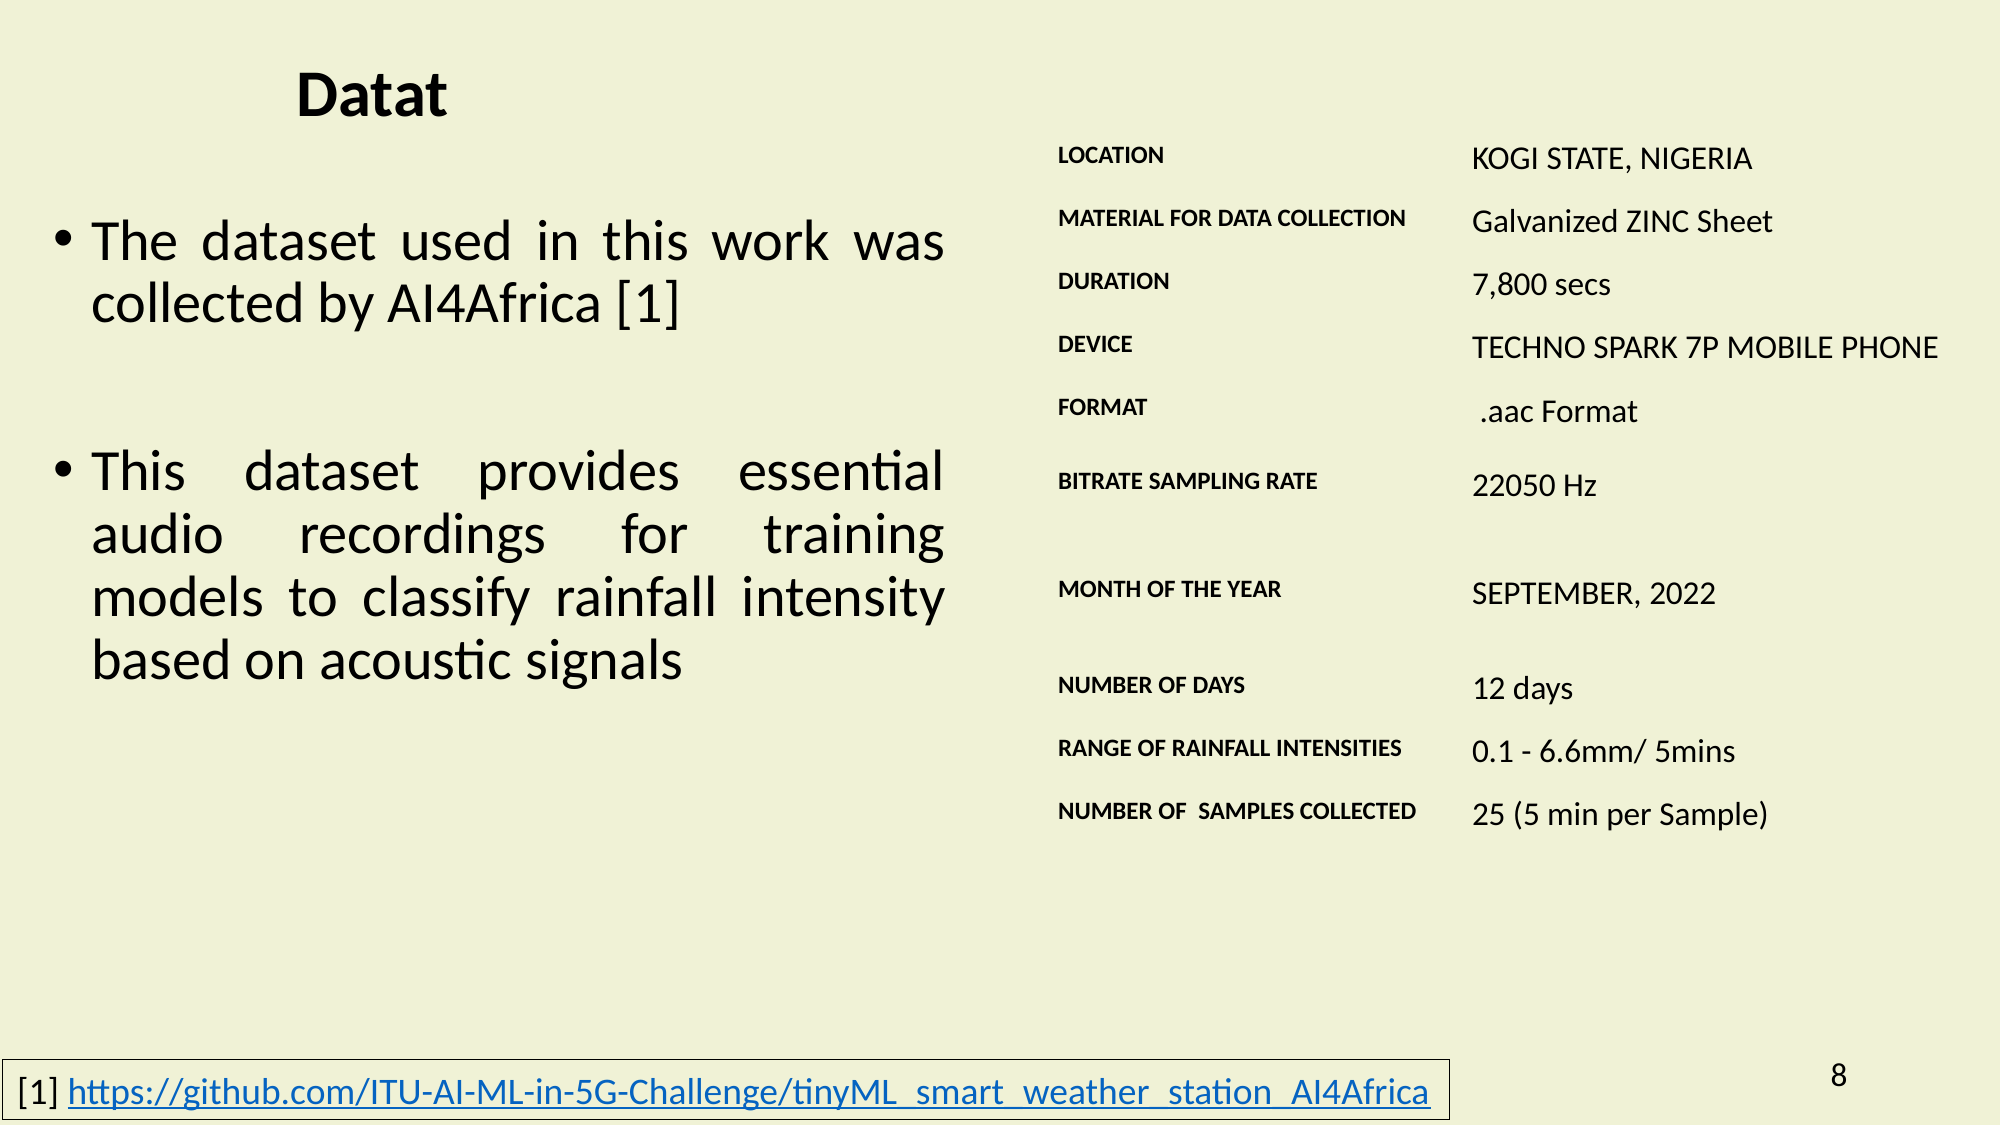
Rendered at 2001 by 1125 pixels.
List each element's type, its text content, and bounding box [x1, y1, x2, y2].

table_cell FORMAT [1043, 382, 1457, 456]
table_header LOCATION [1043, 129, 1457, 193]
text_box Datat [71, 41, 674, 137]
table_cell NUMBER OF DAYS [1043, 659, 1457, 723]
table_cell MONTH OF THE YEAR [1043, 564, 1457, 659]
table_cell 0.1 - 6.6mm/ 5mins [1457, 723, 1964, 786]
table_cell DURATION [1043, 256, 1457, 319]
table_cell .aac Format [1457, 382, 1964, 456]
table_cell Galvanized ZINC Sheet [1457, 193, 1964, 256]
table_cell TECHNO SPARK 7P MOBILE PHONE [1457, 319, 1964, 382]
table_cell SEPTEMBER, 2022 [1457, 564, 1964, 659]
table_cell 25 (5 min per Sample) [1457, 786, 1964, 849]
slide_number 8 [1412, 1042, 1863, 1103]
table_cell 22050 Hz [1457, 456, 1964, 564]
table_header KOGI STATE, NIGERIA [1457, 129, 1964, 193]
table_cell RANGE OF RAINFALL INTENSITIES [1043, 723, 1457, 786]
text_box [1] https://github.com/ITU-AI-ML-in-5G-Challenge/tinyML_smart_weather_station_AI4Africa [2, 1059, 1450, 1120]
list The dataset used in this work was collected by AI4Africa [1] This dataset provides essential audio recordings for training models to classify rainfall intensity based on acoustic signals [38, 202, 961, 953]
table_cell 12 days [1457, 659, 1964, 723]
table_cell MATERIAL FOR DATA COLLECTION [1043, 193, 1457, 256]
table_cell NUMBER OF SAMPLES COLLECTED [1043, 786, 1457, 849]
table_cell 7,800 secs [1457, 256, 1964, 319]
table_cell BITRATE SAMPLING RATE [1043, 456, 1457, 564]
table_cell DEVICE [1043, 319, 1457, 382]
